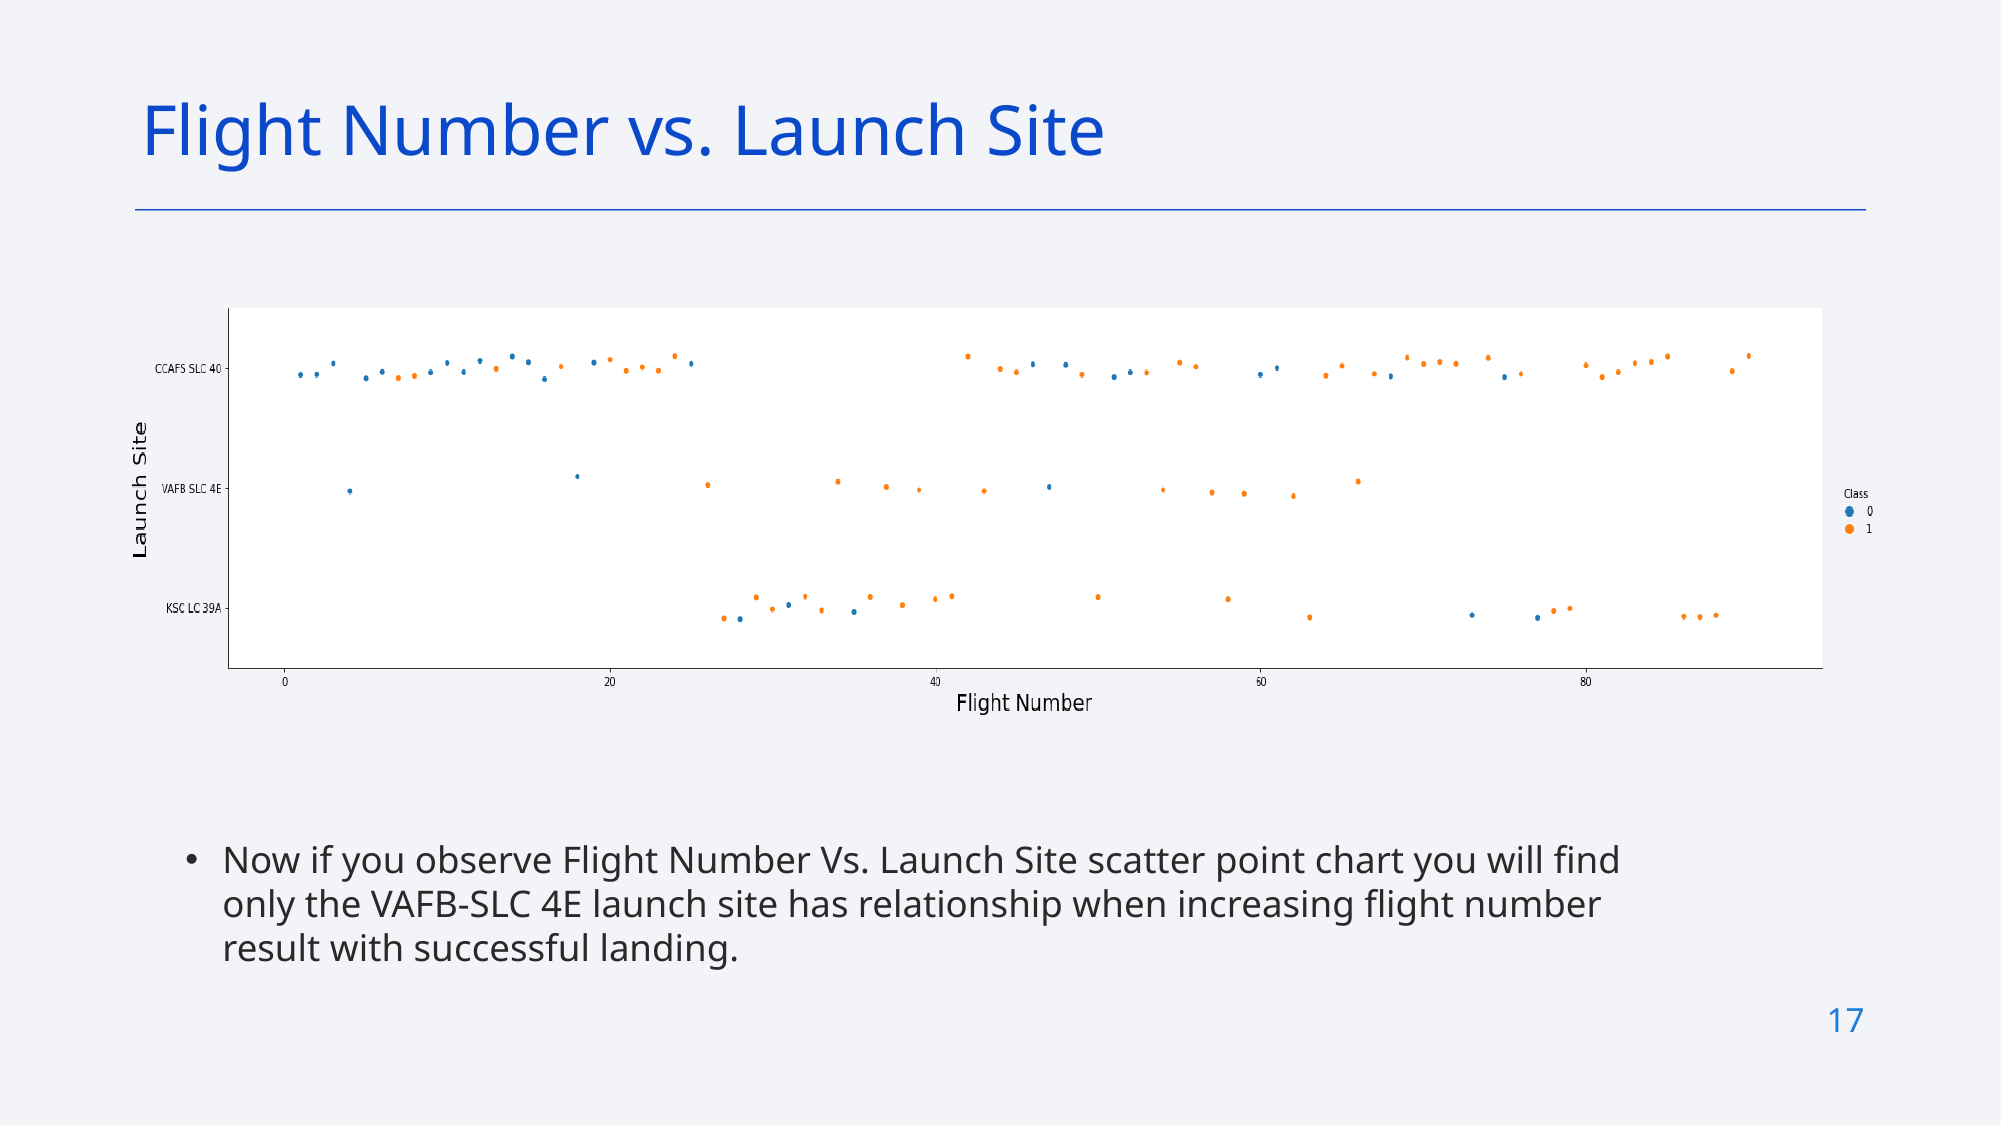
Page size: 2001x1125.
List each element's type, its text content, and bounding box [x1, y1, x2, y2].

picture [0, 0, 2001, 1125]
list Now if you observe Flight Number Vs. Launch Site scatter point chart you will find only the VAFB-SLC 4E launch site has relationship when increasing flight number result with successful landing. [170, 828, 1688, 977]
text_box Flight Number vs. Launch Site [126, 88, 1852, 179]
slide_number 17 [1429, 988, 1880, 1055]
